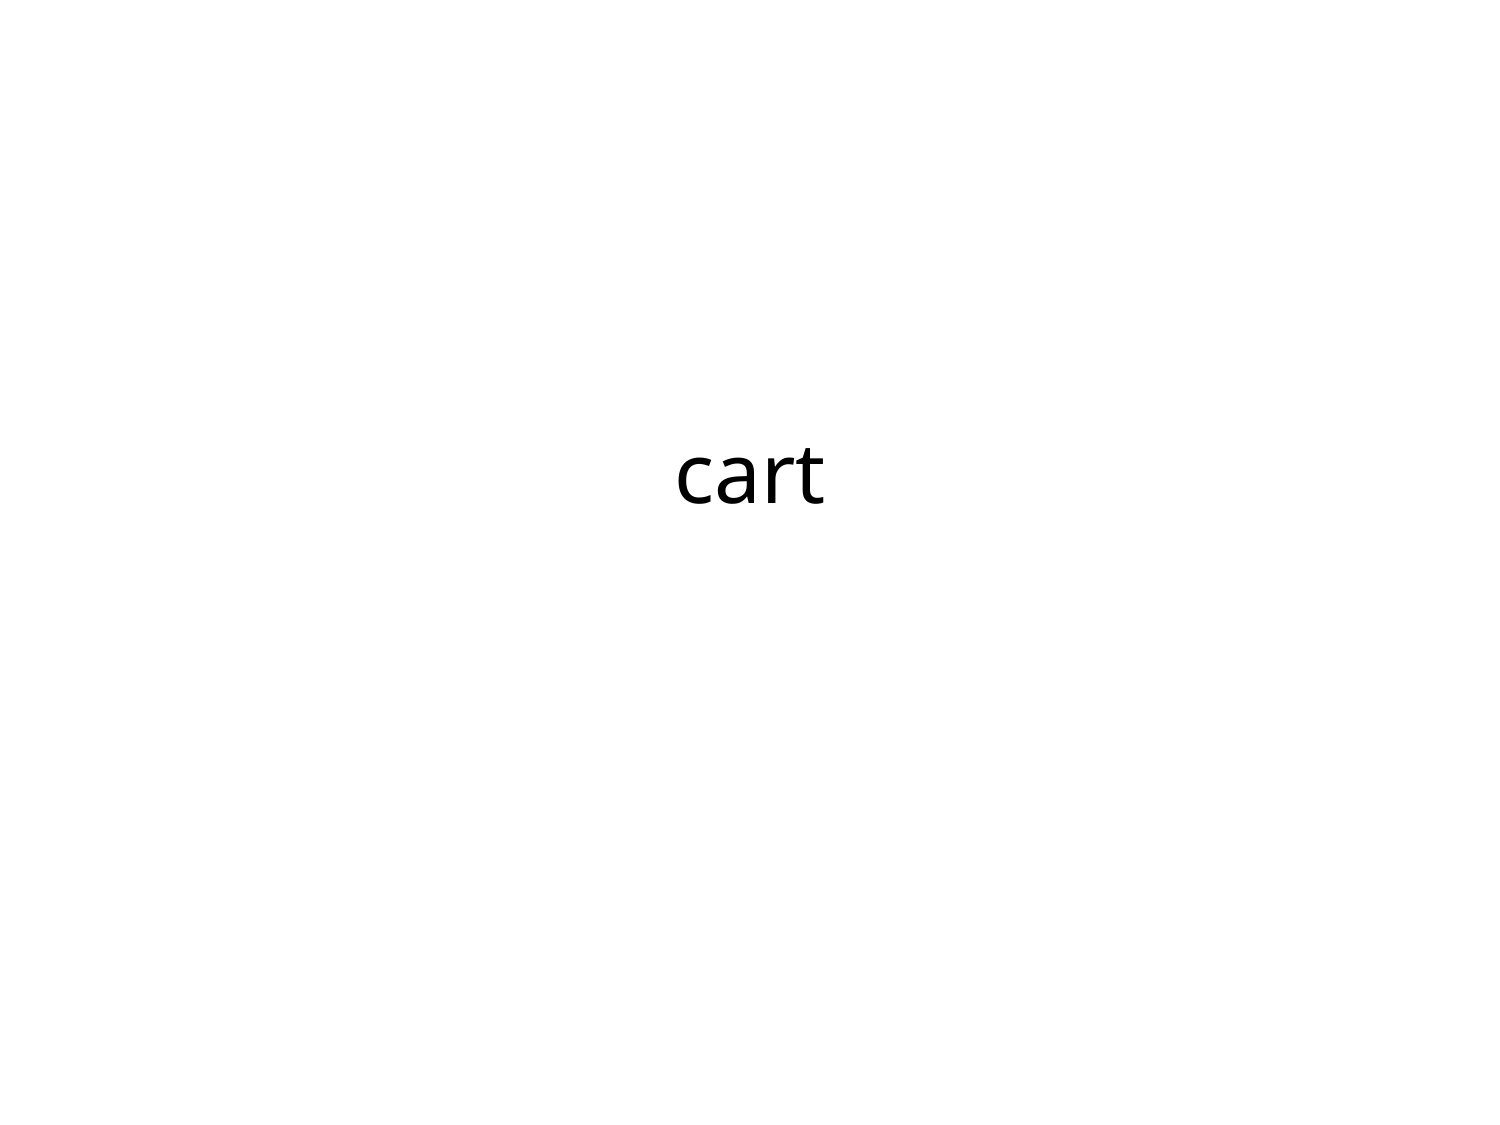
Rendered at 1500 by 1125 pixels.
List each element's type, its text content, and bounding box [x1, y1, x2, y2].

title cart [112, 349, 1388, 591]
